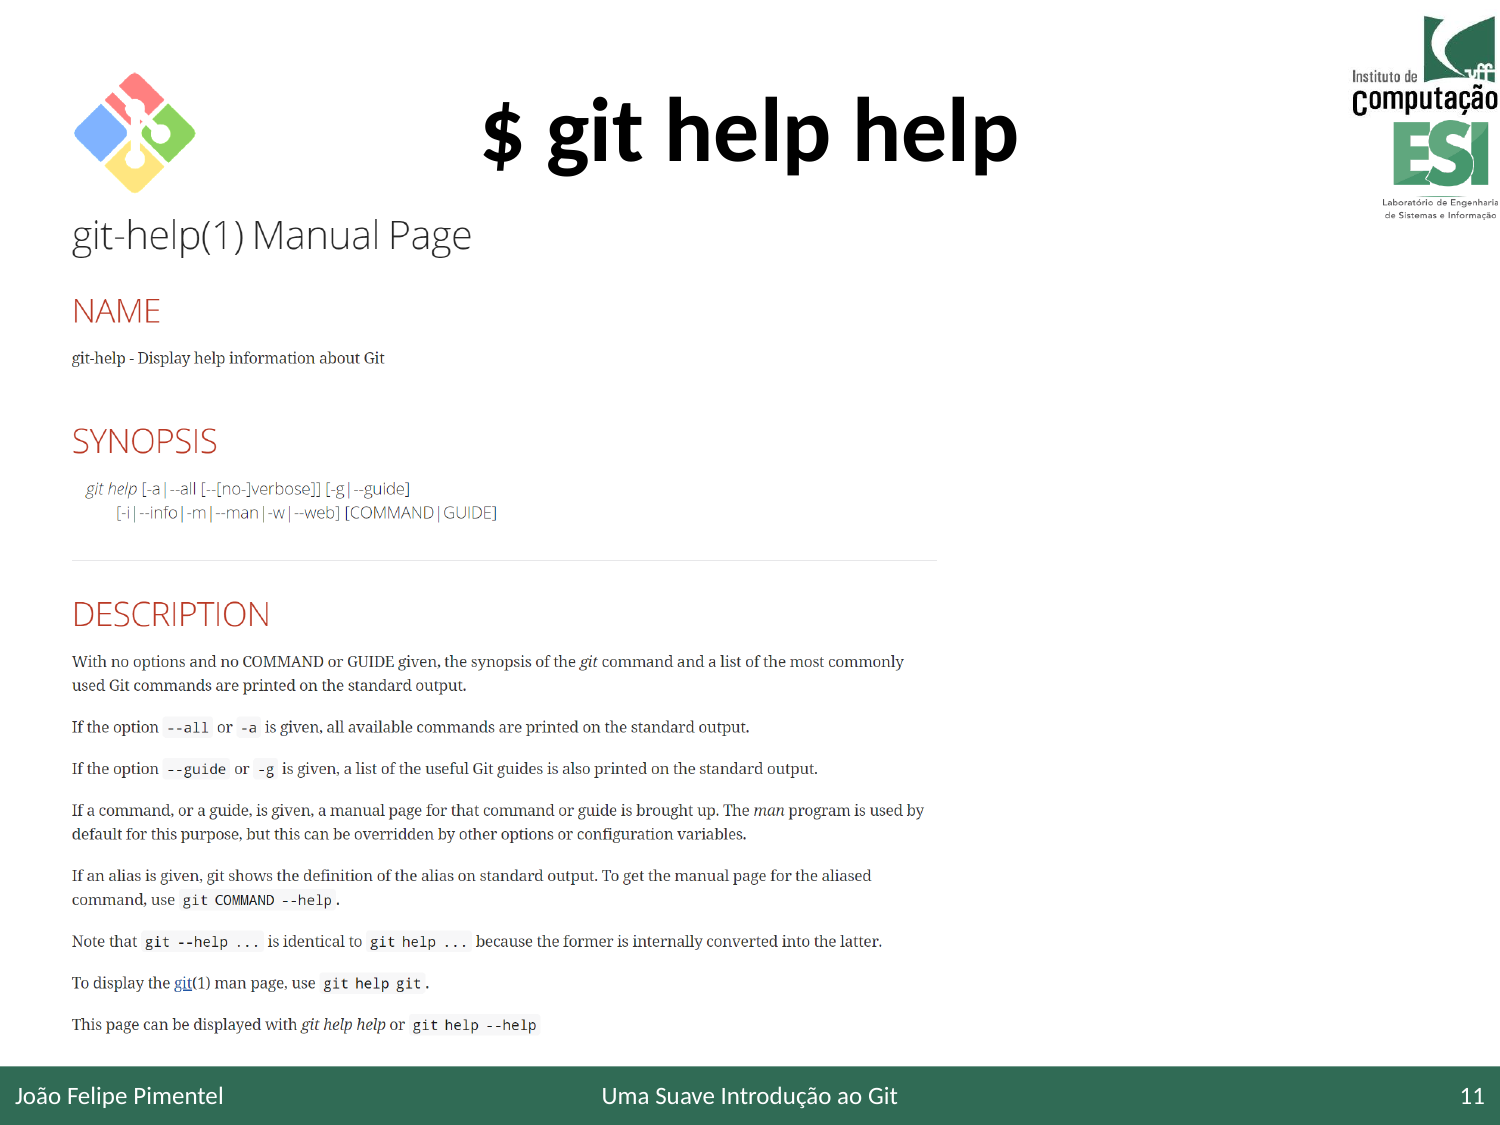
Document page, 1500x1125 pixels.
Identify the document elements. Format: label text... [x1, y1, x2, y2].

slide_number João Felipe Pimentel [0, 1065, 350, 1125]
picture [64, 61, 937, 1045]
footer Uma Suave Introdução ao Git [512, 1065, 988, 1125]
title $ git help help [150, 30, 1350, 219]
slide_number 11 [1149, 1065, 1500, 1125]
picture [1383, 120, 1498, 220]
